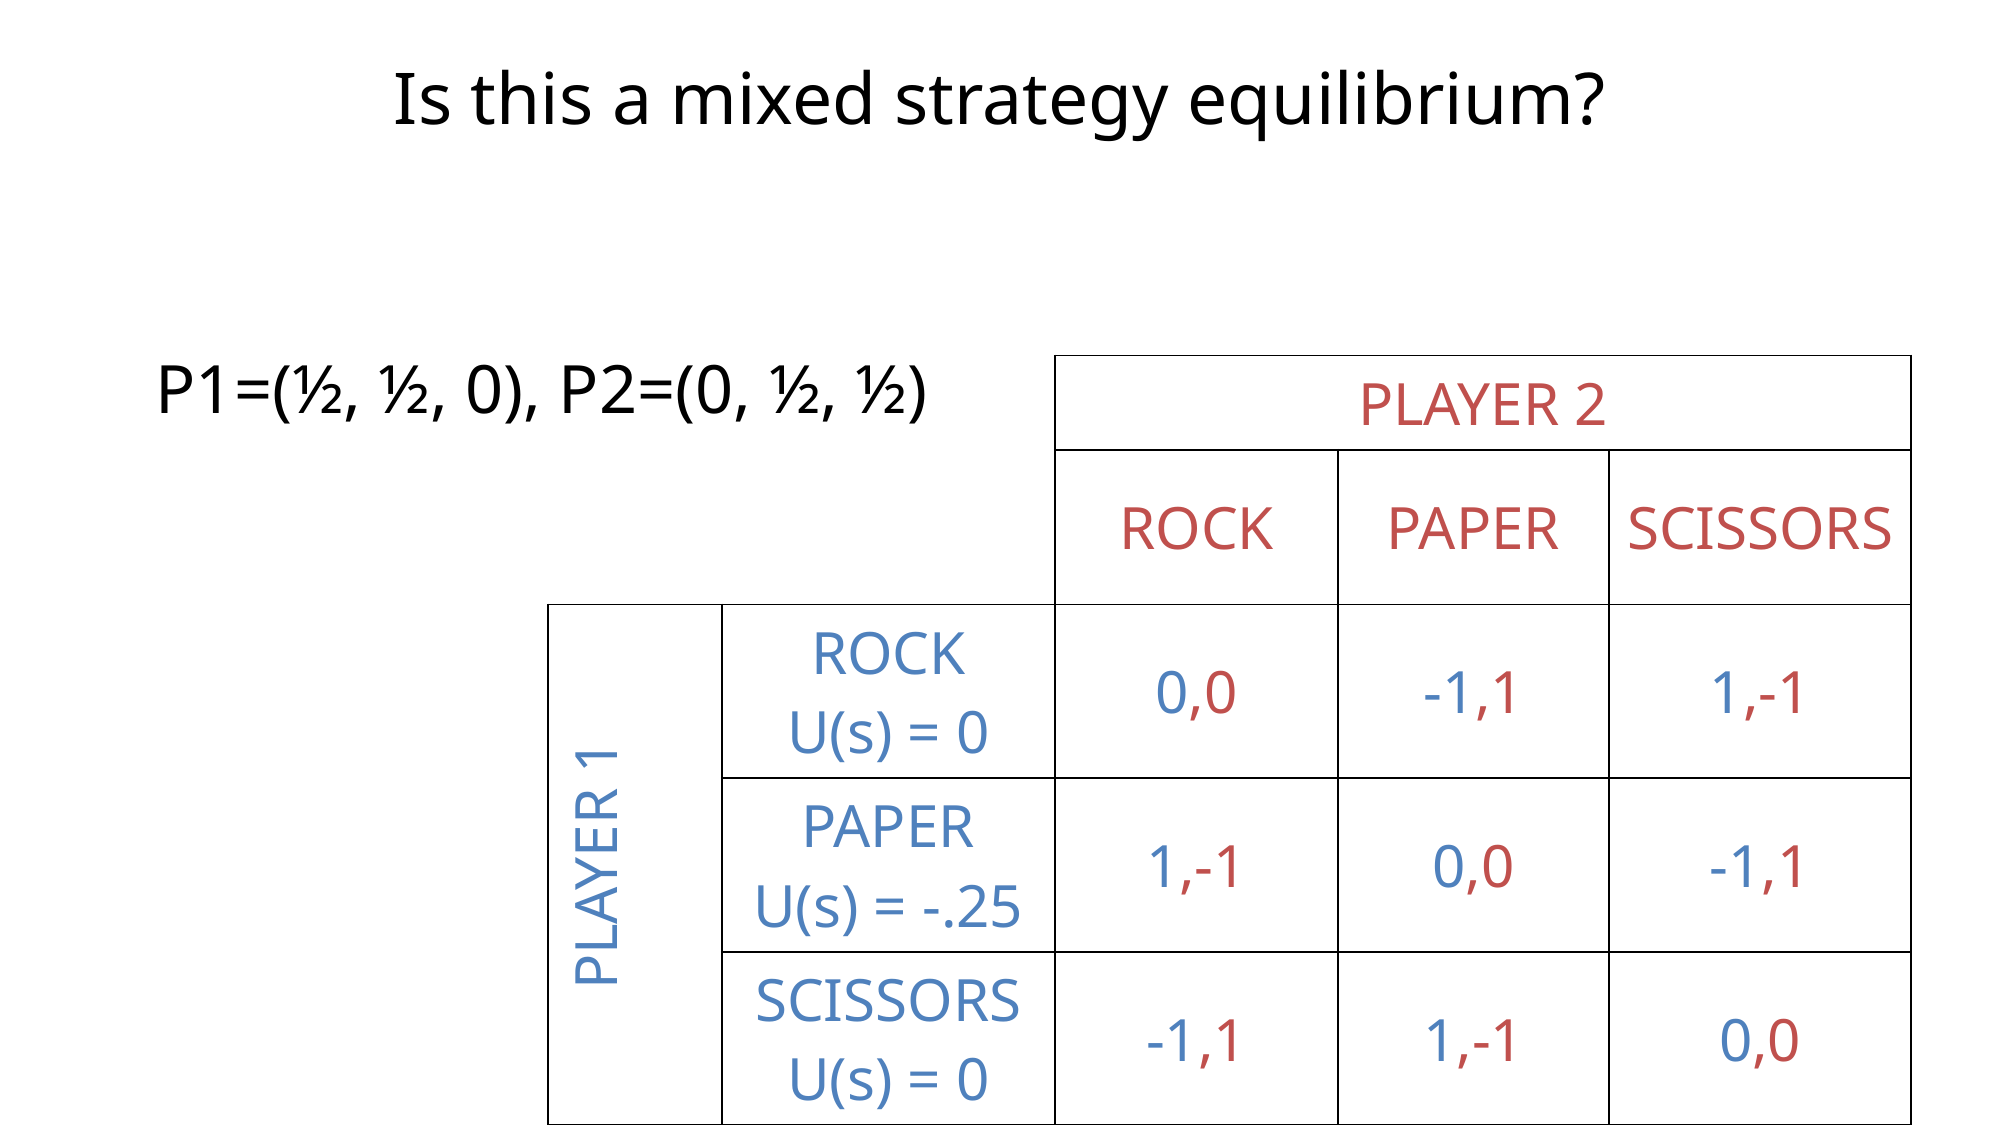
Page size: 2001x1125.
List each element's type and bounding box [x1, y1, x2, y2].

table_cell [1339, 953, 1608, 1124]
table_cell [723, 779, 1054, 951]
table_header [548, 356, 1054, 604]
table_cell [1056, 451, 1337, 604]
table_cell [1339, 779, 1608, 951]
table_cell [1056, 953, 1337, 1124]
table_cell [723, 953, 1054, 1124]
text_box [140, 339, 990, 434]
table_header [1056, 356, 1910, 449]
table_cell [549, 605, 721, 1124]
table_cell [1610, 605, 1910, 777]
table_cell [1056, 779, 1337, 951]
table_cell [1339, 451, 1608, 604]
title [0, 45, 2000, 233]
table_cell [1610, 451, 1910, 604]
table_cell [723, 605, 1054, 777]
table_cell [1610, 953, 1910, 1124]
table_cell [1056, 605, 1337, 777]
table_cell [1610, 779, 1910, 951]
table_cell [1339, 605, 1608, 777]
